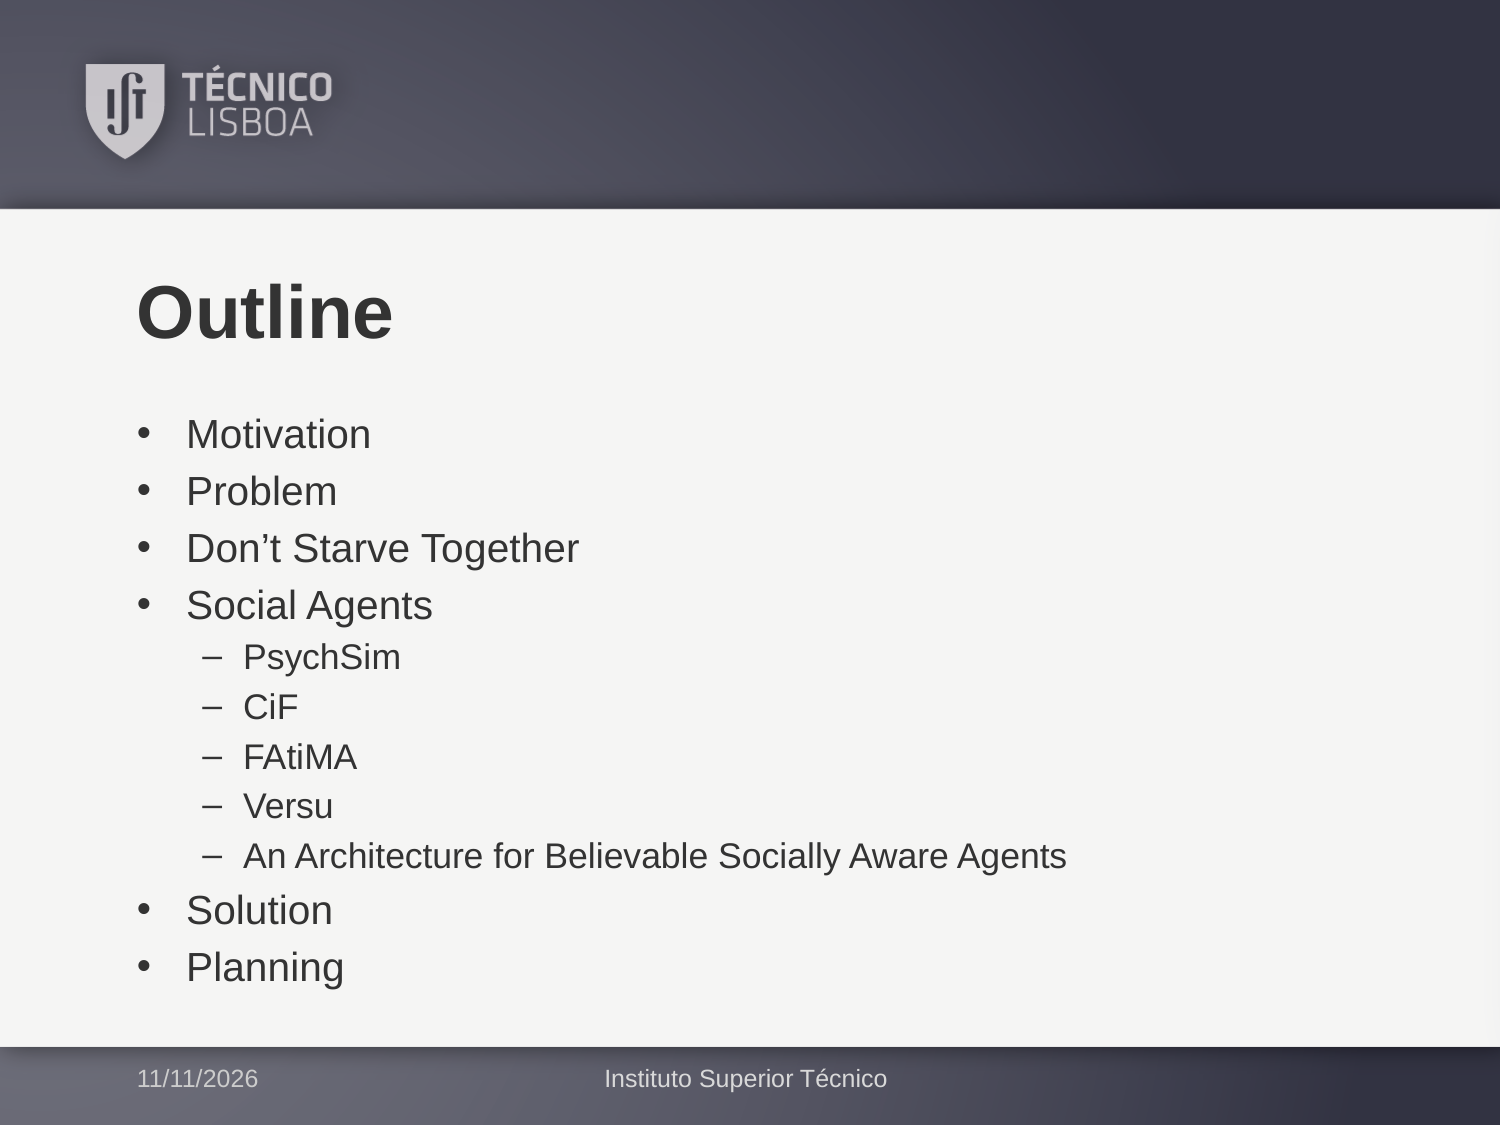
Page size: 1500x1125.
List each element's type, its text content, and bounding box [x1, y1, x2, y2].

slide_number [121, 1052, 425, 1103]
footer Instituto Superior Técnico [512, 1052, 988, 1103]
title Outline [121, 237, 1378, 381]
list Motivation Problem Don’t Starve Together Social Agents PsychSim CiF FAtiMA Versu An Architecture for Believable Socially Aware Agents Solution Planning [121, 400, 1378, 1005]
picture [0, 0, 1500, 1125]
